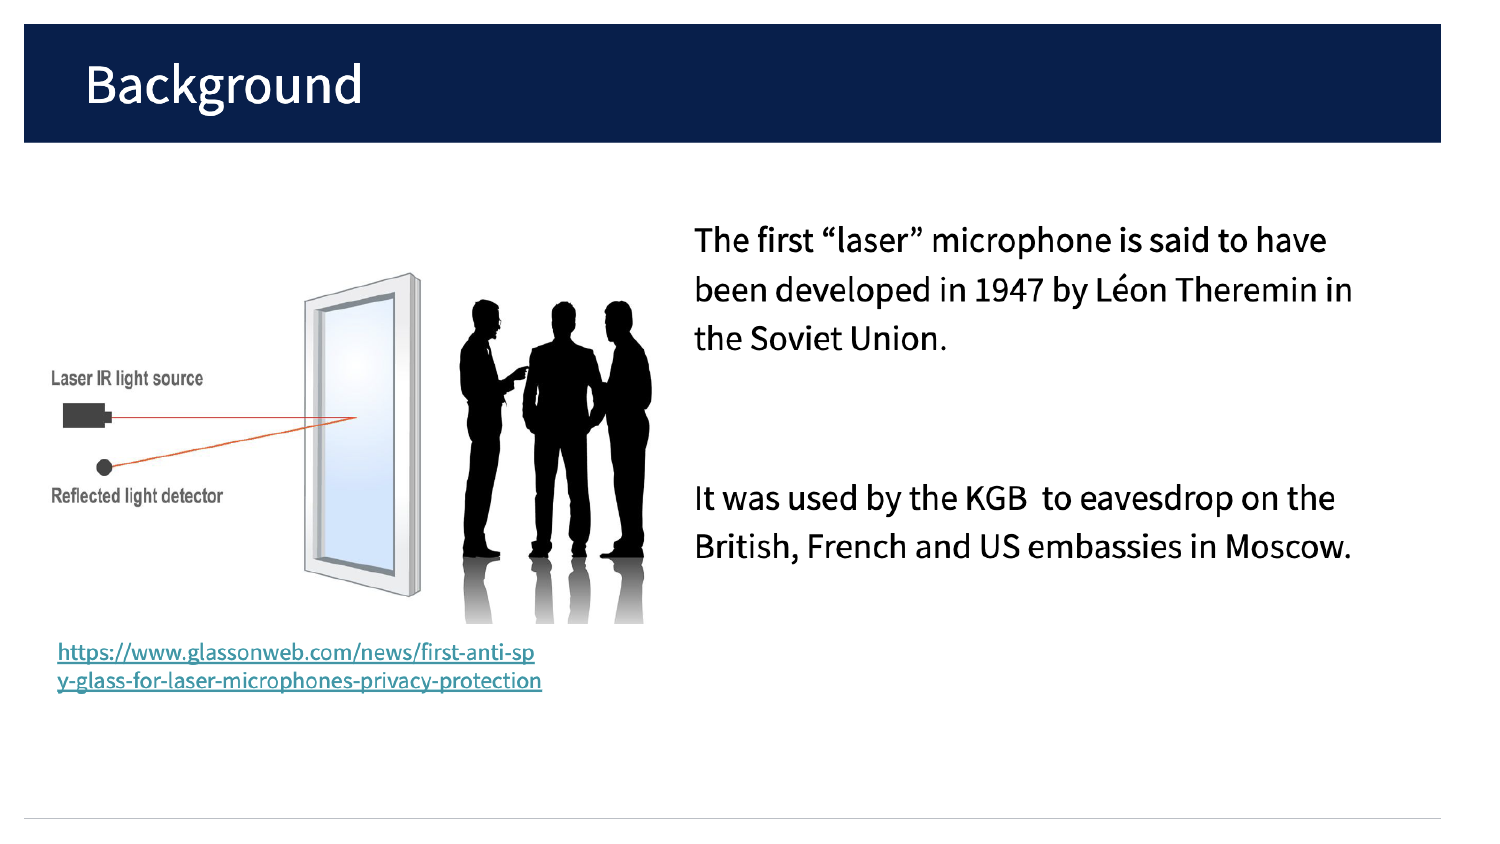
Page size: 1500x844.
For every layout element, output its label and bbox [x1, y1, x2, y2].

picture [24, 24, 1442, 819]
